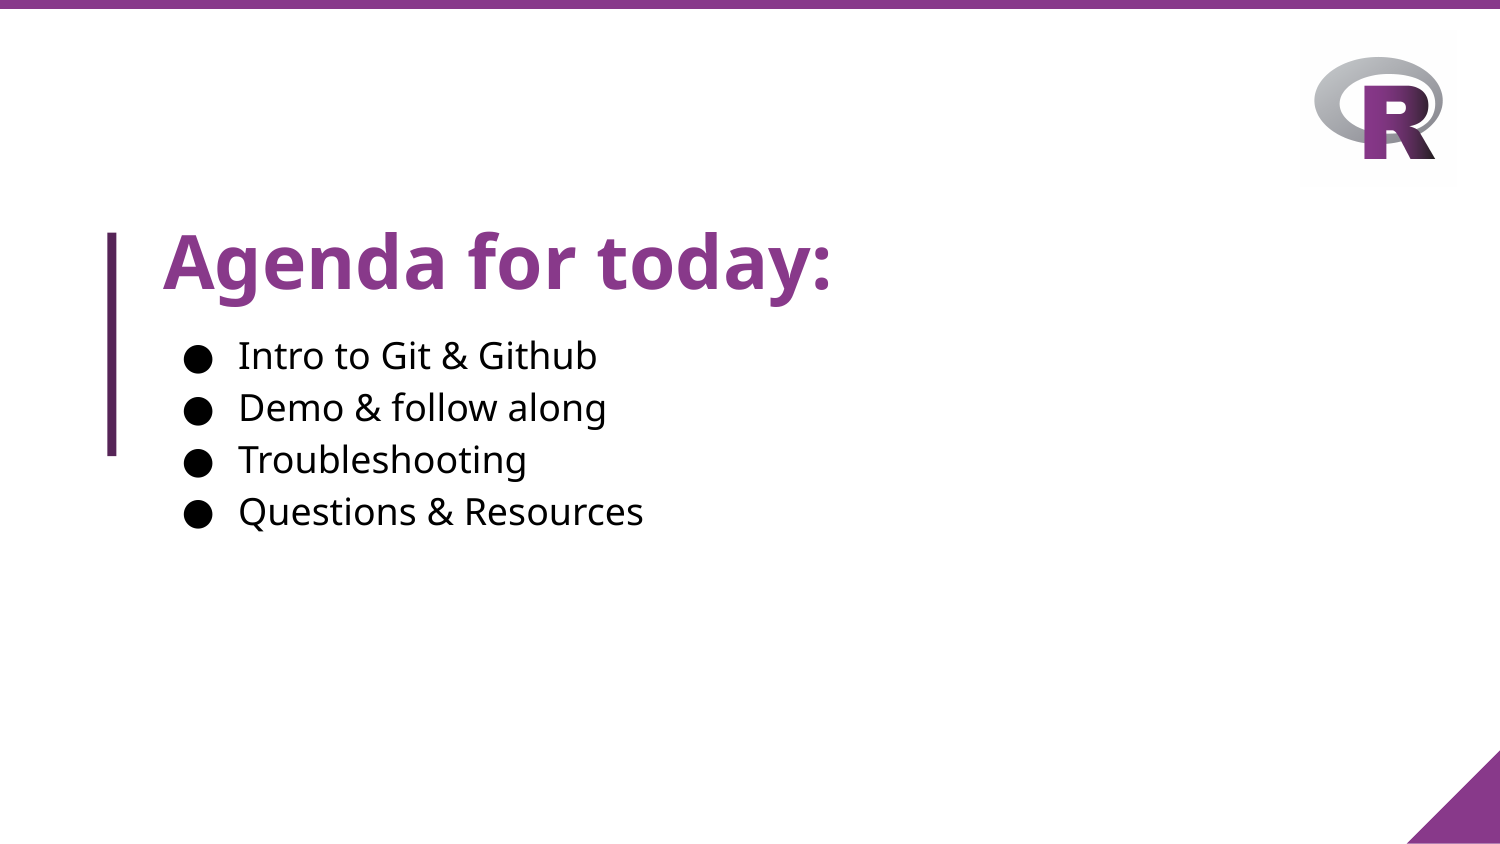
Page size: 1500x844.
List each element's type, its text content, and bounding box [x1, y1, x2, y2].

subtitle Intro to Git & Github Demo & follow along Troubleshooting Questions & Resources [148, 310, 1400, 619]
picture [1300, 30, 1457, 187]
title Agenda for today: [148, 199, 909, 310]
